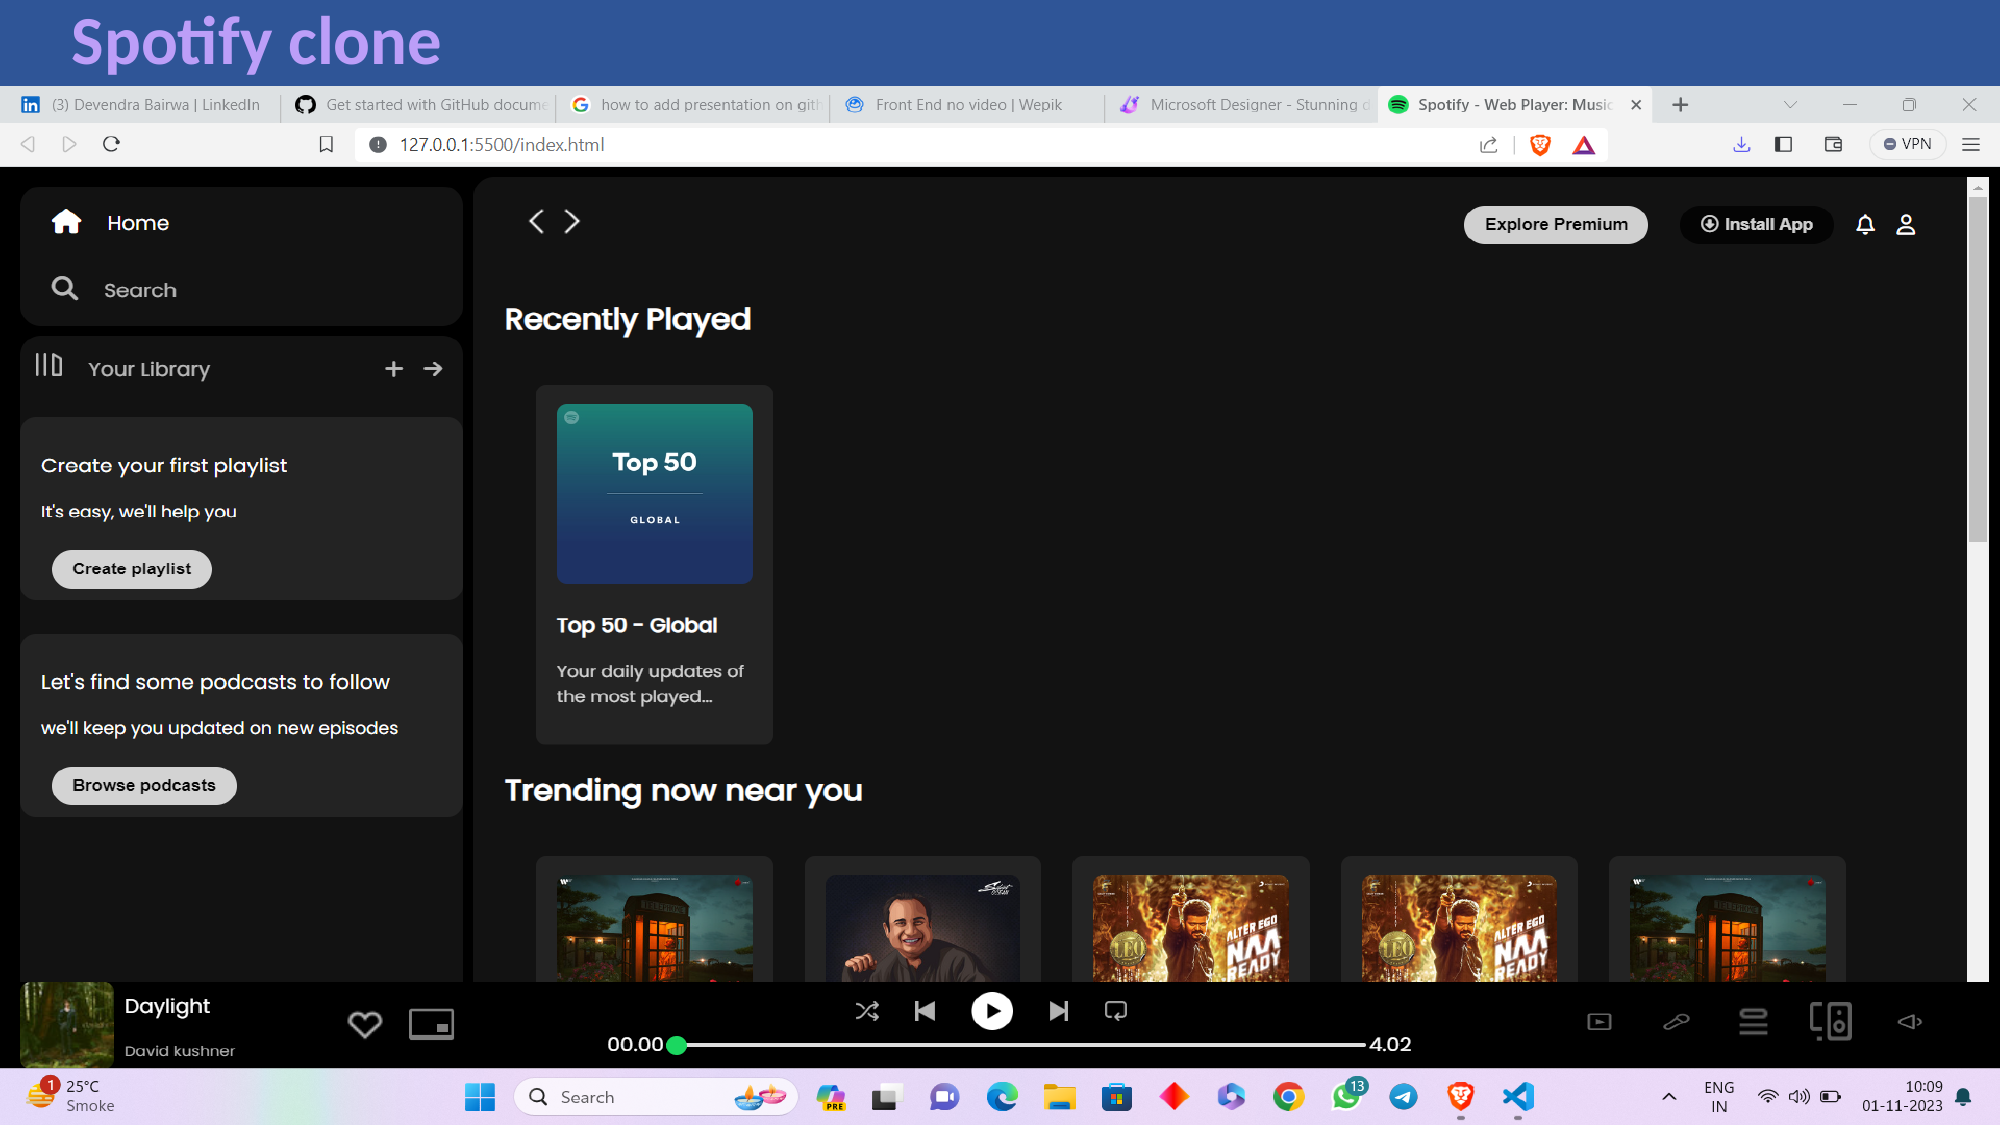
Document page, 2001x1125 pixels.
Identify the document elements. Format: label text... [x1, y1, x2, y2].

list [0, 86, 2000, 1125]
text_box Spotify clone [0, 0, 515, 86]
